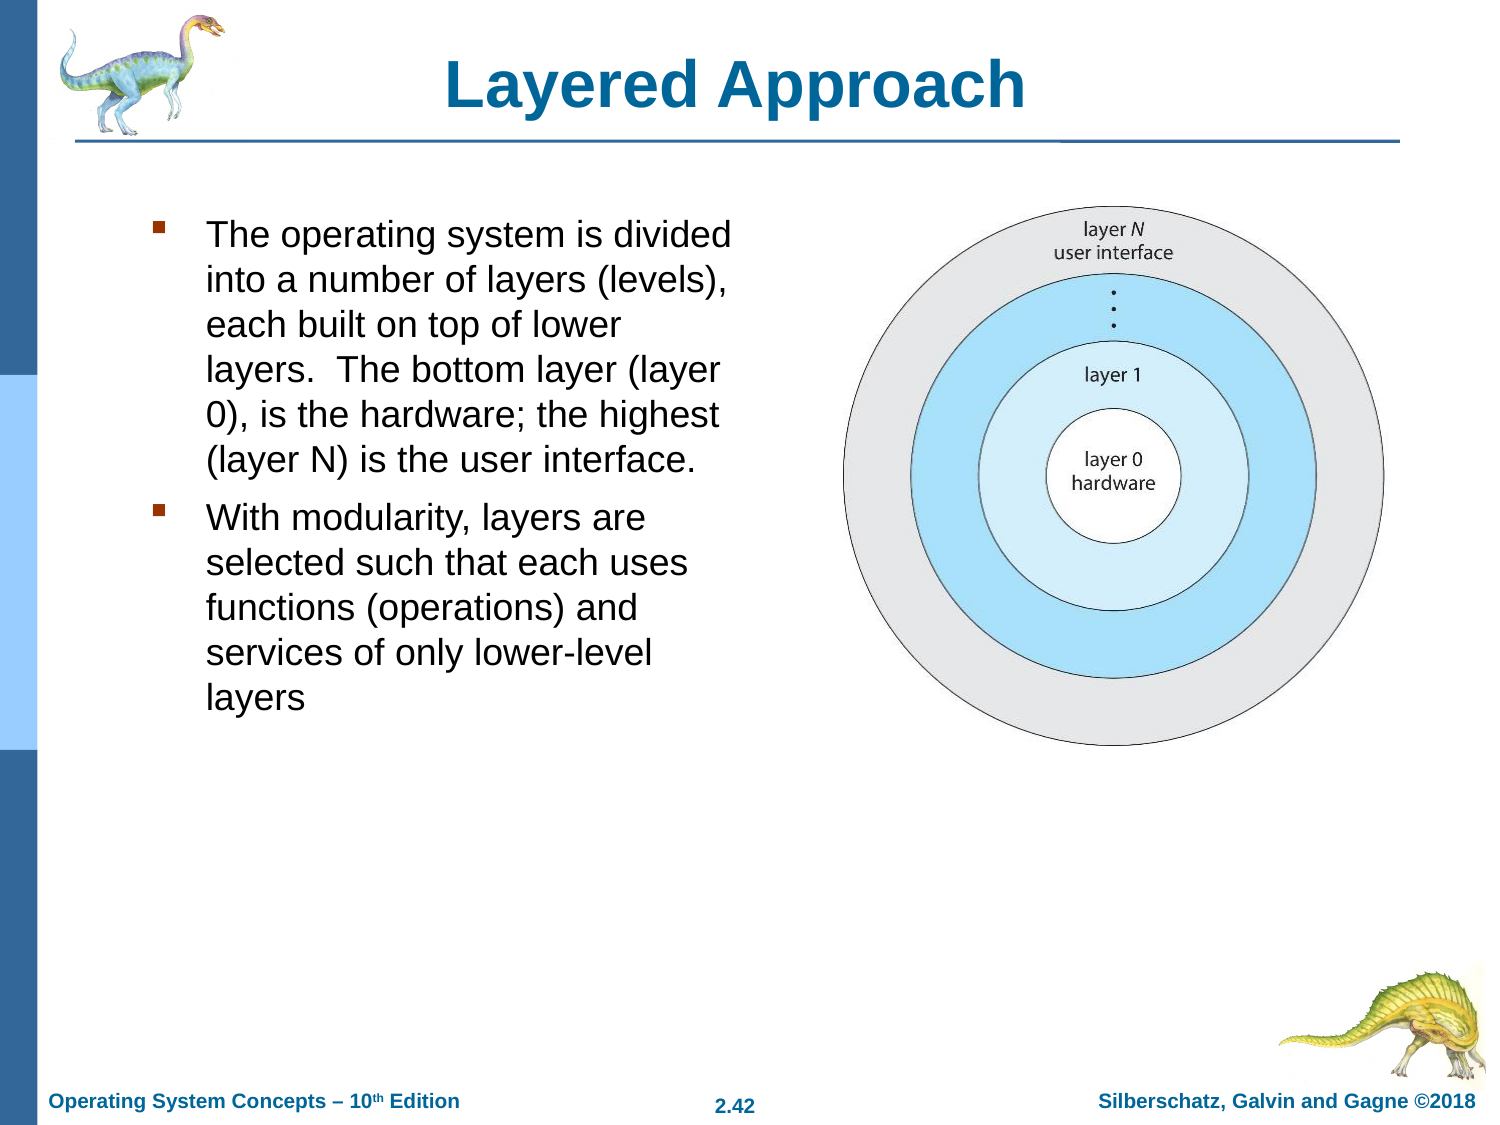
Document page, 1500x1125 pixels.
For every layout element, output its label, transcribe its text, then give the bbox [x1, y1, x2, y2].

picture [1275, 959, 1486, 1090]
list The operating system is divided into a number of layers (levels), each built on top of lower layers. The bottom layer (layer 0), is the hardware; the highest (layer N) is the user interface. With modularity, layers are selected such that each uses functions (operations) and services of only lower-level layers [134, 202, 748, 946]
picture [843, 206, 1427, 747]
title Layered Approach [75, 34, 1398, 129]
picture [46, 0, 243, 149]
